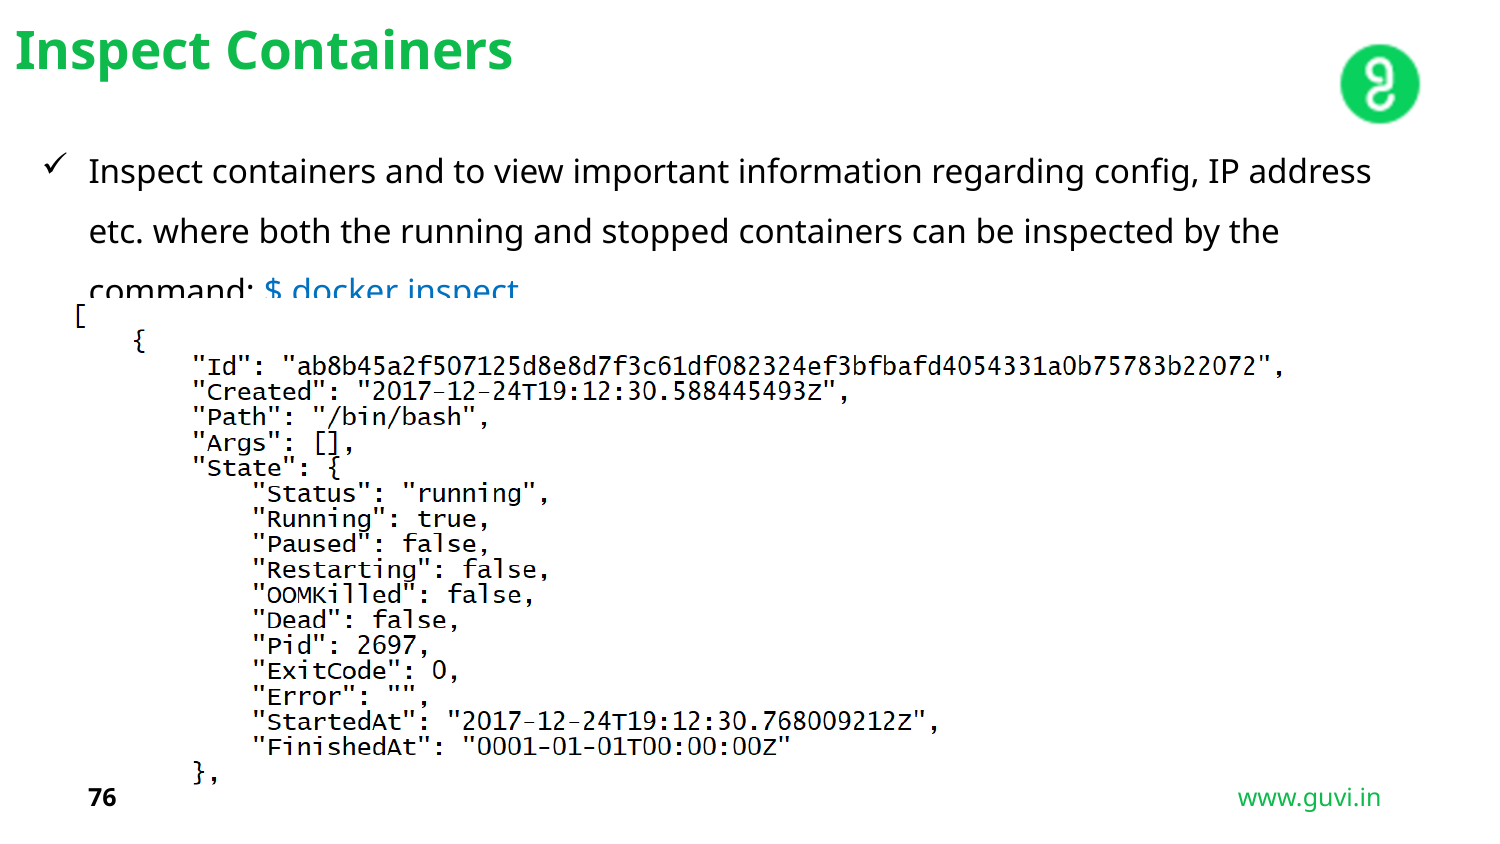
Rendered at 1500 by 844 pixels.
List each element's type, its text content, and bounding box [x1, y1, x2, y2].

text_box Inspect containers and to view important information regarding config, IP address etc. where both the running and stopped containers can be inspected by the command: $ docker inspect [26, 123, 1446, 318]
list Inspect Containers [0, 15, 1188, 89]
picture [73, 298, 1306, 785]
footer www.guvi.in [890, 776, 1397, 822]
slide_number 76 [73, 785, 411, 822]
picture [1336, 42, 1434, 123]
